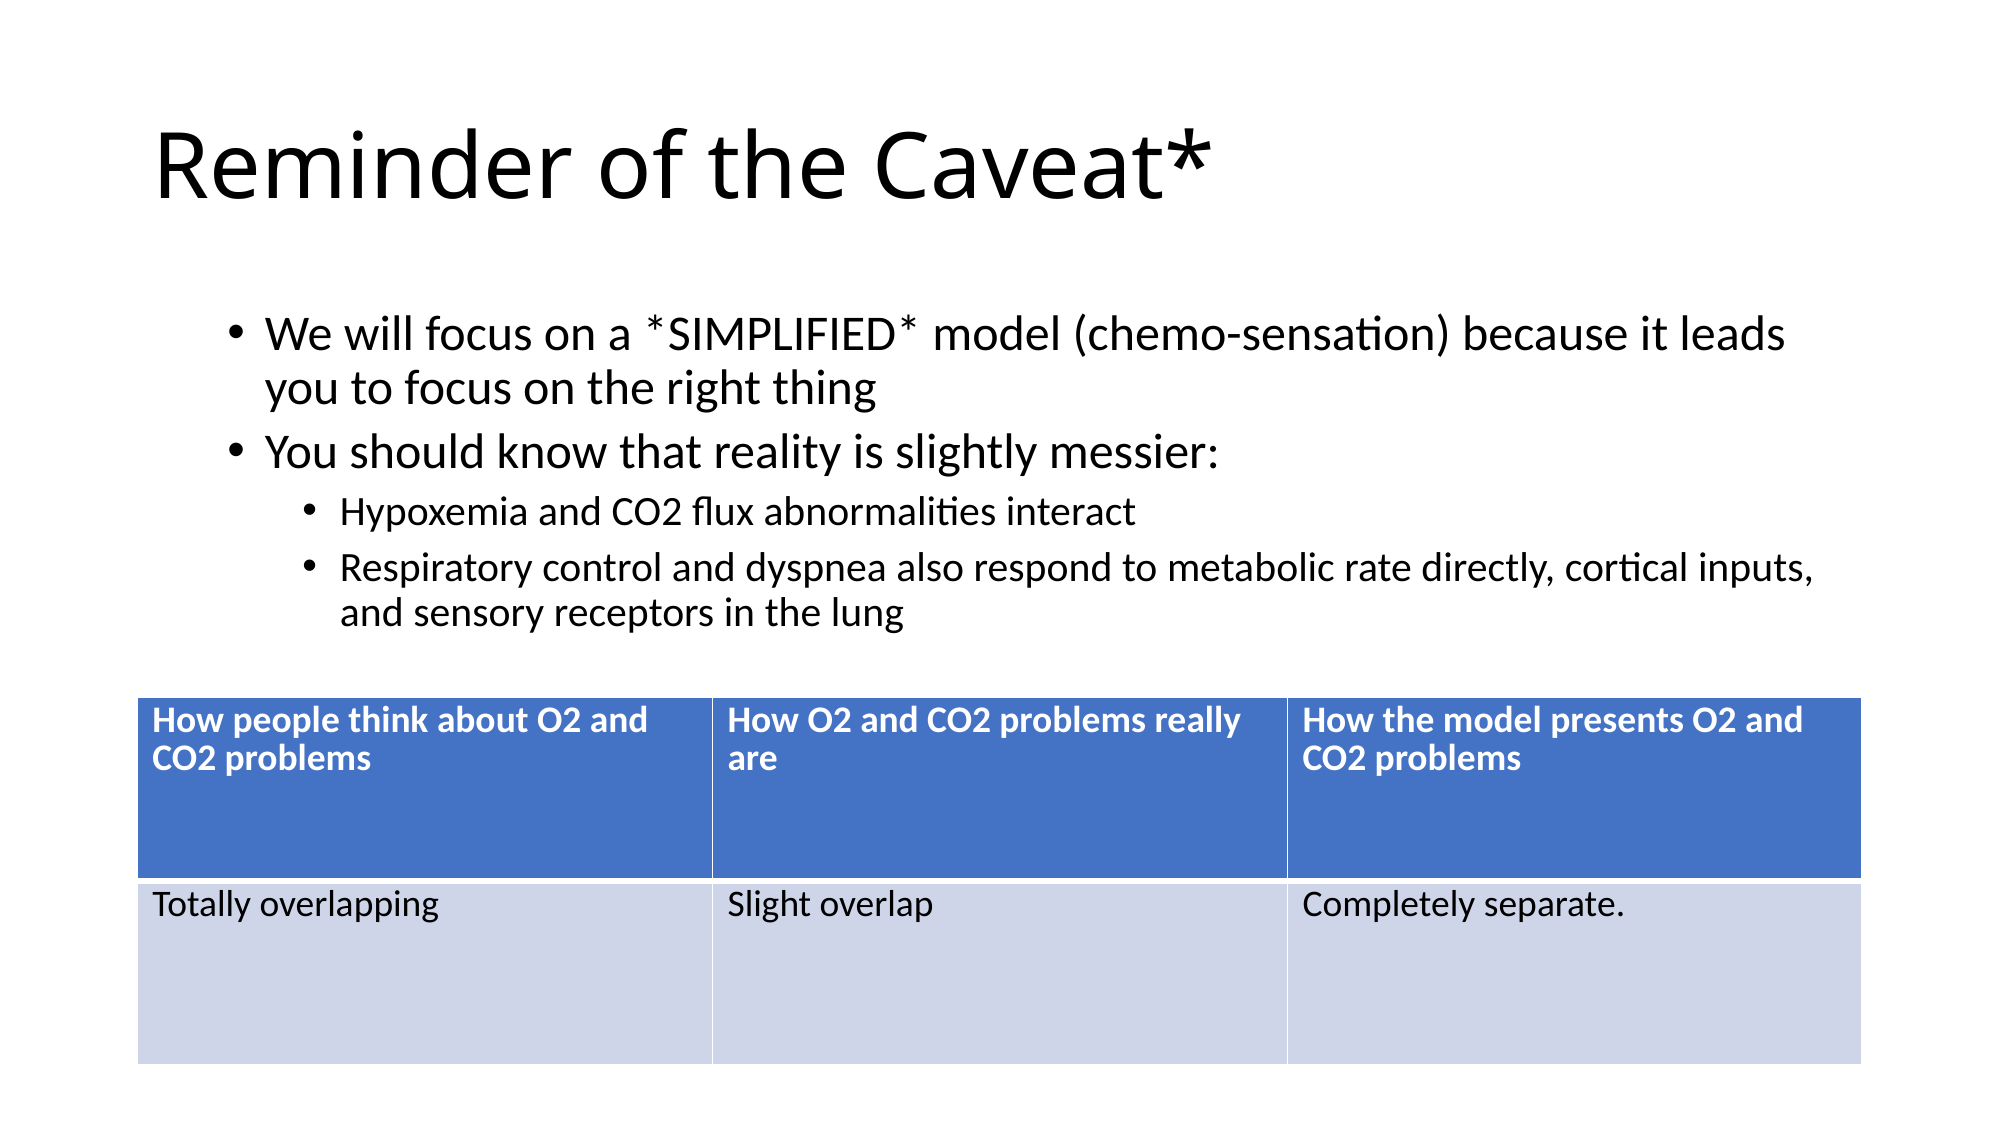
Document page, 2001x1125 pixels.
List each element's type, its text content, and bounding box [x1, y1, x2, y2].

table_cell Slight overlap [713, 884, 1287, 1064]
table_header How O2 and CO2 problems really are [713, 698, 1287, 878]
title Reminder of the Caveat* [137, 59, 1863, 278]
table_cell Totally overlapping [138, 884, 712, 1064]
table_header How the model presents O2 and CO2 problems [1288, 698, 1861, 878]
table_cell Completely separate. [1288, 884, 1861, 1064]
table_header How people think about O2 and CO2 problems [138, 698, 712, 878]
list We will focus on a *SIMPLIFIED* model (chemo-sensation) because it leads you to focus on the right thing You should know that reality is slightly messier: Hypoxemia and CO2 flux abnormalities interact Respiratory control and dyspnea also respond to metabolic rate directly, cortical inputs, and sensory receptors in the lung [137, 299, 1863, 696]
